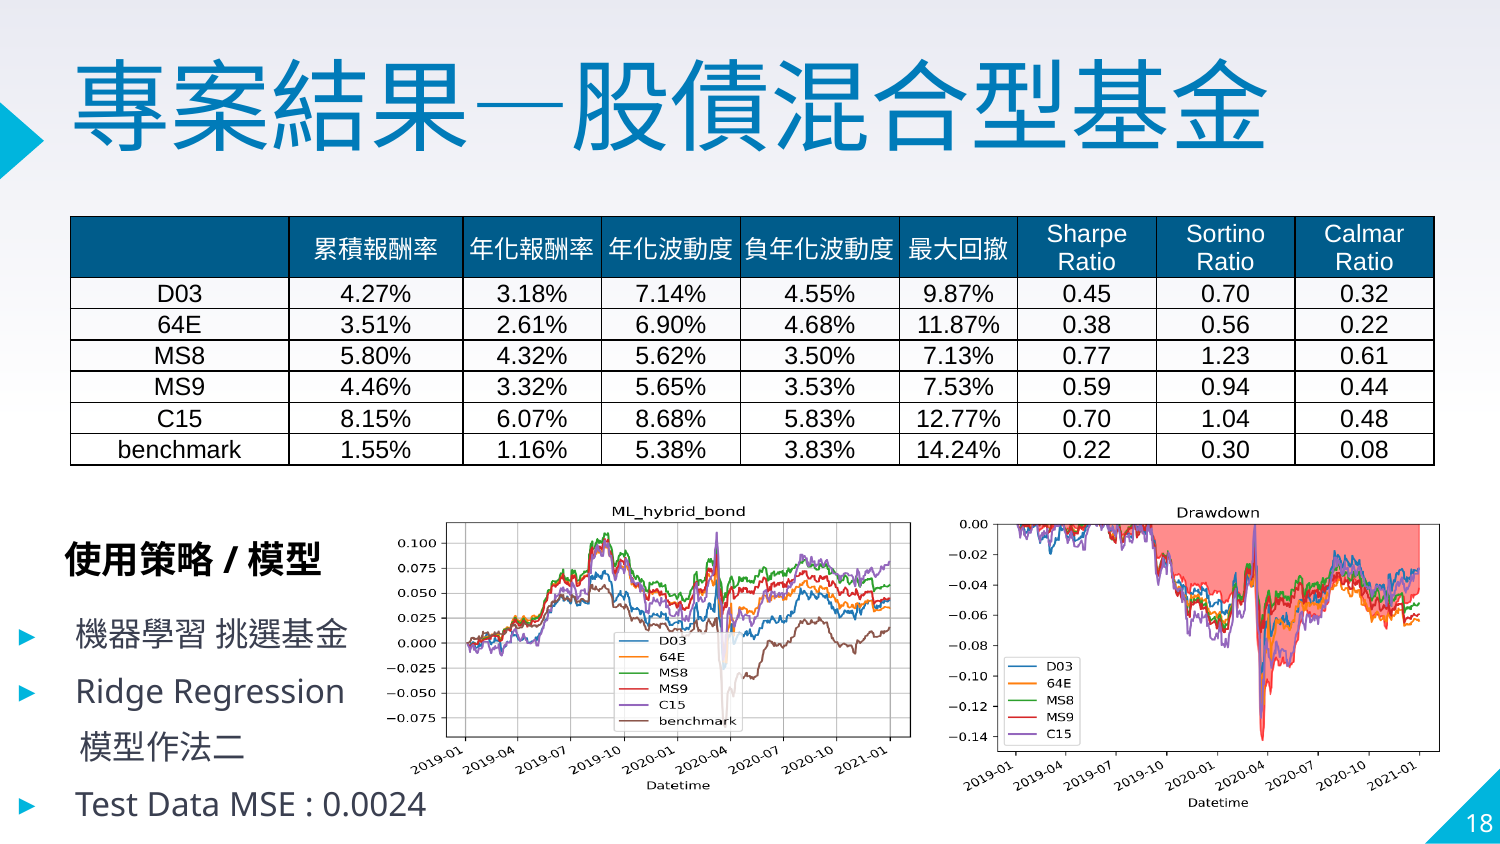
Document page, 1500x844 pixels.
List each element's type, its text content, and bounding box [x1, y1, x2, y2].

table_cell 0.45 [1018, 278, 1156, 308]
table_cell 7.13% [900, 341, 1017, 370]
table_cell 0.22 [1296, 309, 1433, 339]
table_cell 0.22 [1018, 434, 1156, 464]
table_cell 5.83% [741, 403, 899, 433]
table_cell 0.38 [1018, 309, 1156, 339]
table_cell 0.08 [1296, 434, 1433, 464]
picture [374, 497, 920, 800]
table_cell 3.32% [464, 372, 601, 402]
table_cell 0.70 [1157, 278, 1294, 308]
title 專案結果—股債混合型基金 [70, 66, 1330, 153]
table_cell 4.32% [464, 341, 601, 370]
table_header 累積報酬率 [290, 217, 462, 277]
table_cell 0.70 [1018, 403, 1156, 433]
table_header Sharpe Ratio [1018, 217, 1156, 277]
table_cell 5.65% [602, 372, 740, 402]
table_cell 5.80% [290, 341, 462, 370]
table_cell 11.87% [900, 309, 1017, 339]
table_header 負年化波動度 [741, 217, 899, 277]
table_cell 0.94 [1157, 372, 1294, 402]
table_cell 1.04 [1157, 403, 1294, 433]
table_cell 3.18% [464, 278, 601, 308]
table_header Calmar Ratio [1296, 217, 1433, 277]
table_cell 0.32 [1296, 278, 1433, 308]
table_cell 1.23 [1157, 341, 1294, 370]
text_box 機器學習 挑選基金 Ridge Regression 模型作法二 Test Data MSE : 0.0024 [0, 609, 369, 761]
table_cell 9.87% [900, 278, 1017, 308]
table_cell 0.48 [1296, 403, 1433, 433]
table_cell MS9 [71, 372, 288, 402]
slide_number 18 [1418, 760, 1494, 838]
table_cell MS8 [71, 341, 288, 370]
table_cell 1.16% [464, 434, 601, 464]
table_cell 4.55% [741, 278, 899, 308]
table_cell 8.15% [290, 403, 462, 433]
text_box 使用策略/模型 [49, 528, 338, 589]
table_cell 4.46% [290, 372, 462, 402]
table_cell 0.30 [1157, 434, 1294, 464]
table_cell 2.61% [464, 309, 601, 339]
table_cell 64E [71, 309, 288, 339]
table_header Sortino Ratio [1157, 217, 1294, 277]
table_cell 6.07% [464, 403, 601, 433]
table_cell 12.77% [900, 403, 1017, 433]
table_cell 4.27% [290, 278, 462, 308]
table_cell 1.55% [290, 434, 462, 464]
table_cell 0.77 [1018, 341, 1156, 370]
table_cell D03 [71, 278, 288, 308]
table_cell 3.50% [741, 341, 899, 370]
table_cell 0.44 [1296, 372, 1433, 402]
table_cell 6.90% [602, 309, 740, 339]
table_header [71, 217, 288, 277]
table_cell benchmark [71, 434, 288, 464]
table_cell C15 [71, 403, 288, 433]
table_cell 5.62% [602, 341, 740, 370]
table_header 最大回撤 [900, 217, 1017, 277]
table_cell 0.61 [1296, 341, 1433, 370]
table_cell 3.53% [741, 372, 899, 402]
table_cell 4.68% [741, 309, 899, 339]
table_header 年化報酬率 [464, 217, 601, 277]
table_cell 3.83% [741, 434, 899, 464]
table_cell 5.38% [602, 434, 740, 464]
table_cell 14.24% [900, 434, 1017, 464]
table_cell 8.68% [602, 403, 740, 433]
table_cell 3.51% [290, 309, 462, 339]
table_header 年化波動度 [602, 217, 740, 277]
table_cell 0.59 [1018, 372, 1156, 402]
table_cell 0.56 [1157, 309, 1294, 339]
table_cell 7.53% [900, 372, 1017, 402]
picture [937, 497, 1448, 817]
table_cell 7.14% [602, 278, 740, 308]
